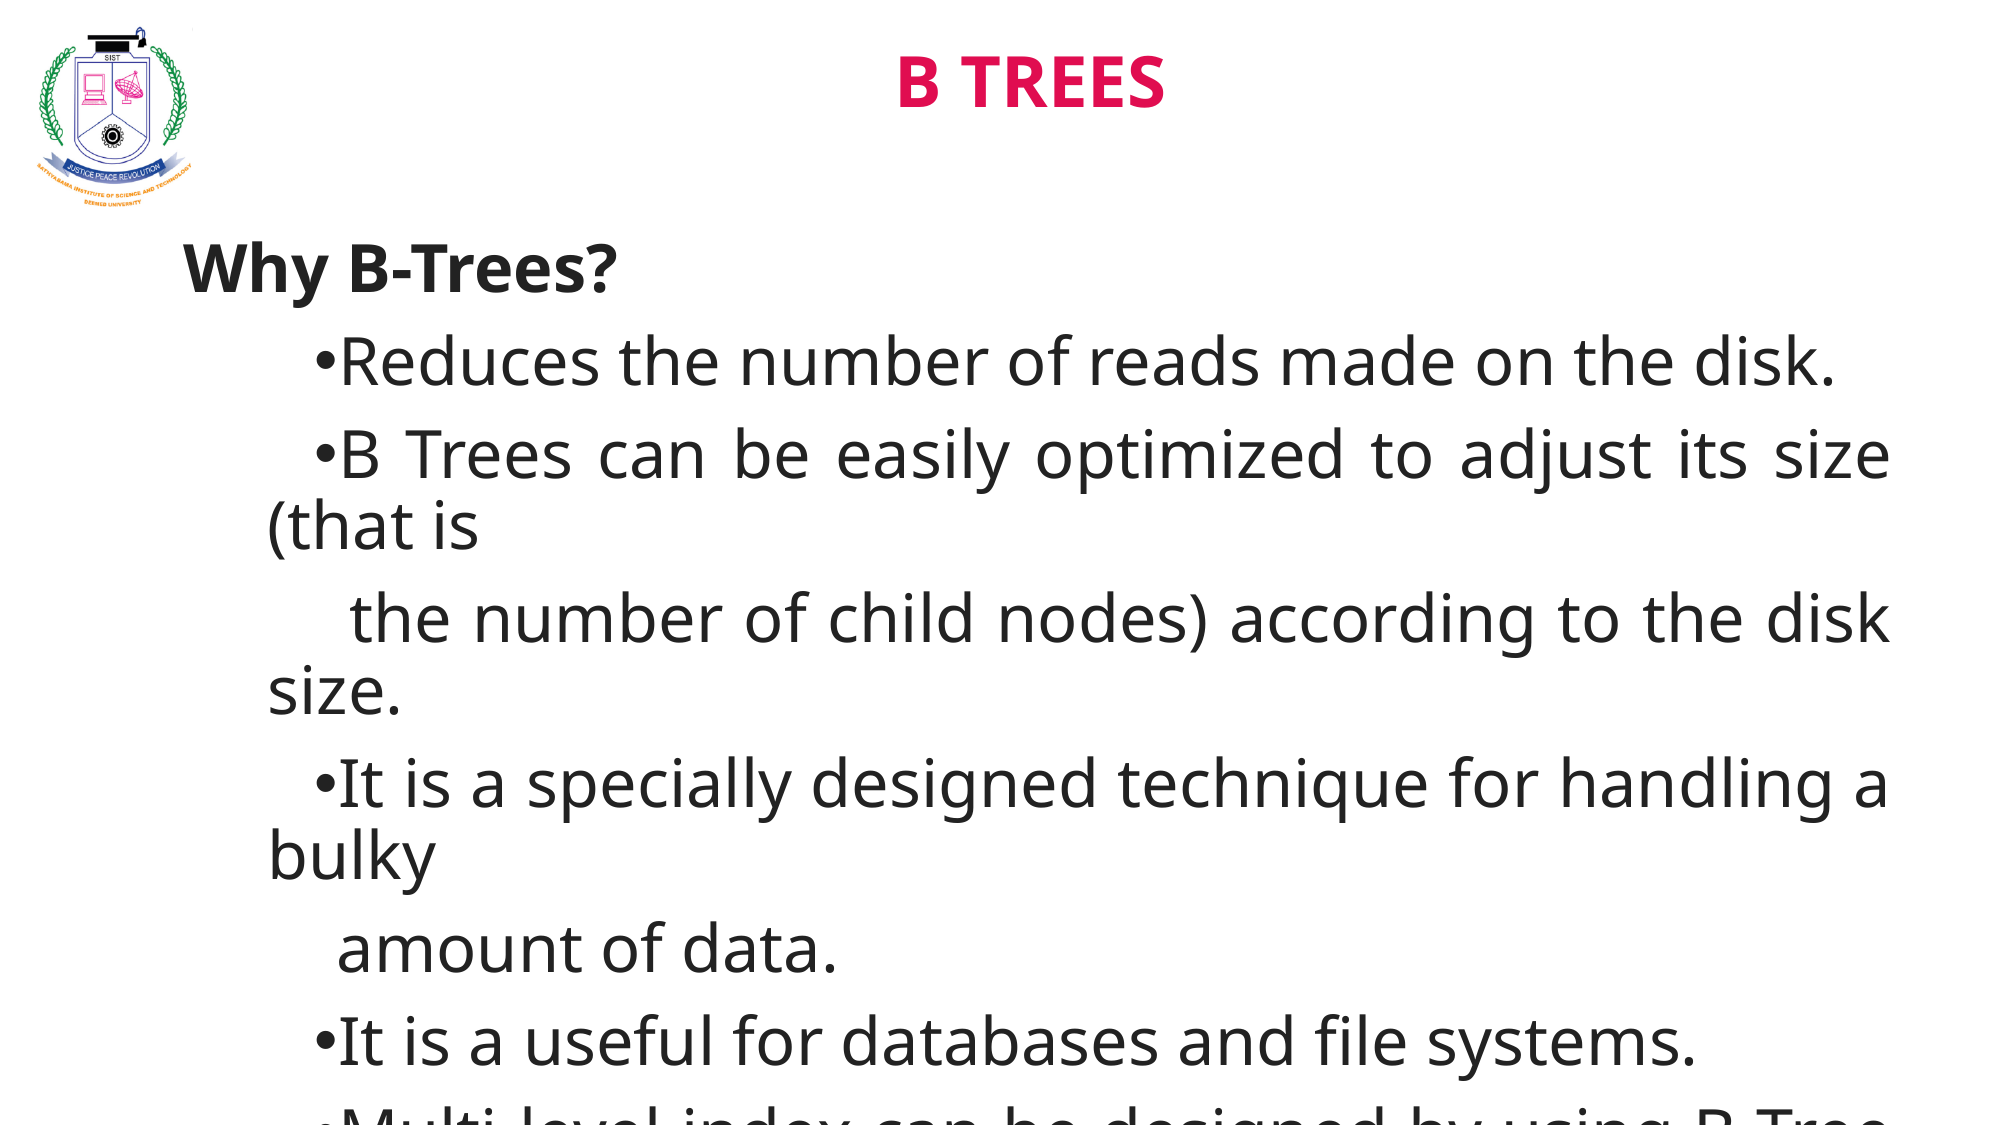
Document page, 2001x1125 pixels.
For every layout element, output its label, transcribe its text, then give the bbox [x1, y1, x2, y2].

picture [25, 22, 193, 213]
text_box B TREES [229, 6, 1833, 152]
list Why B-Trees? Reduces the number of reads made on the disk. B Trees can be easily optimized to adjust its size (that is the number of child nodes) according to the disk size. It is a specially designed technique for handling a bulky amount of data. It is a useful for databases and file systems. Multi-level index can be designed by using B Tree for storing the sorted data in a self-balancing fashion. [168, 227, 1909, 942]
